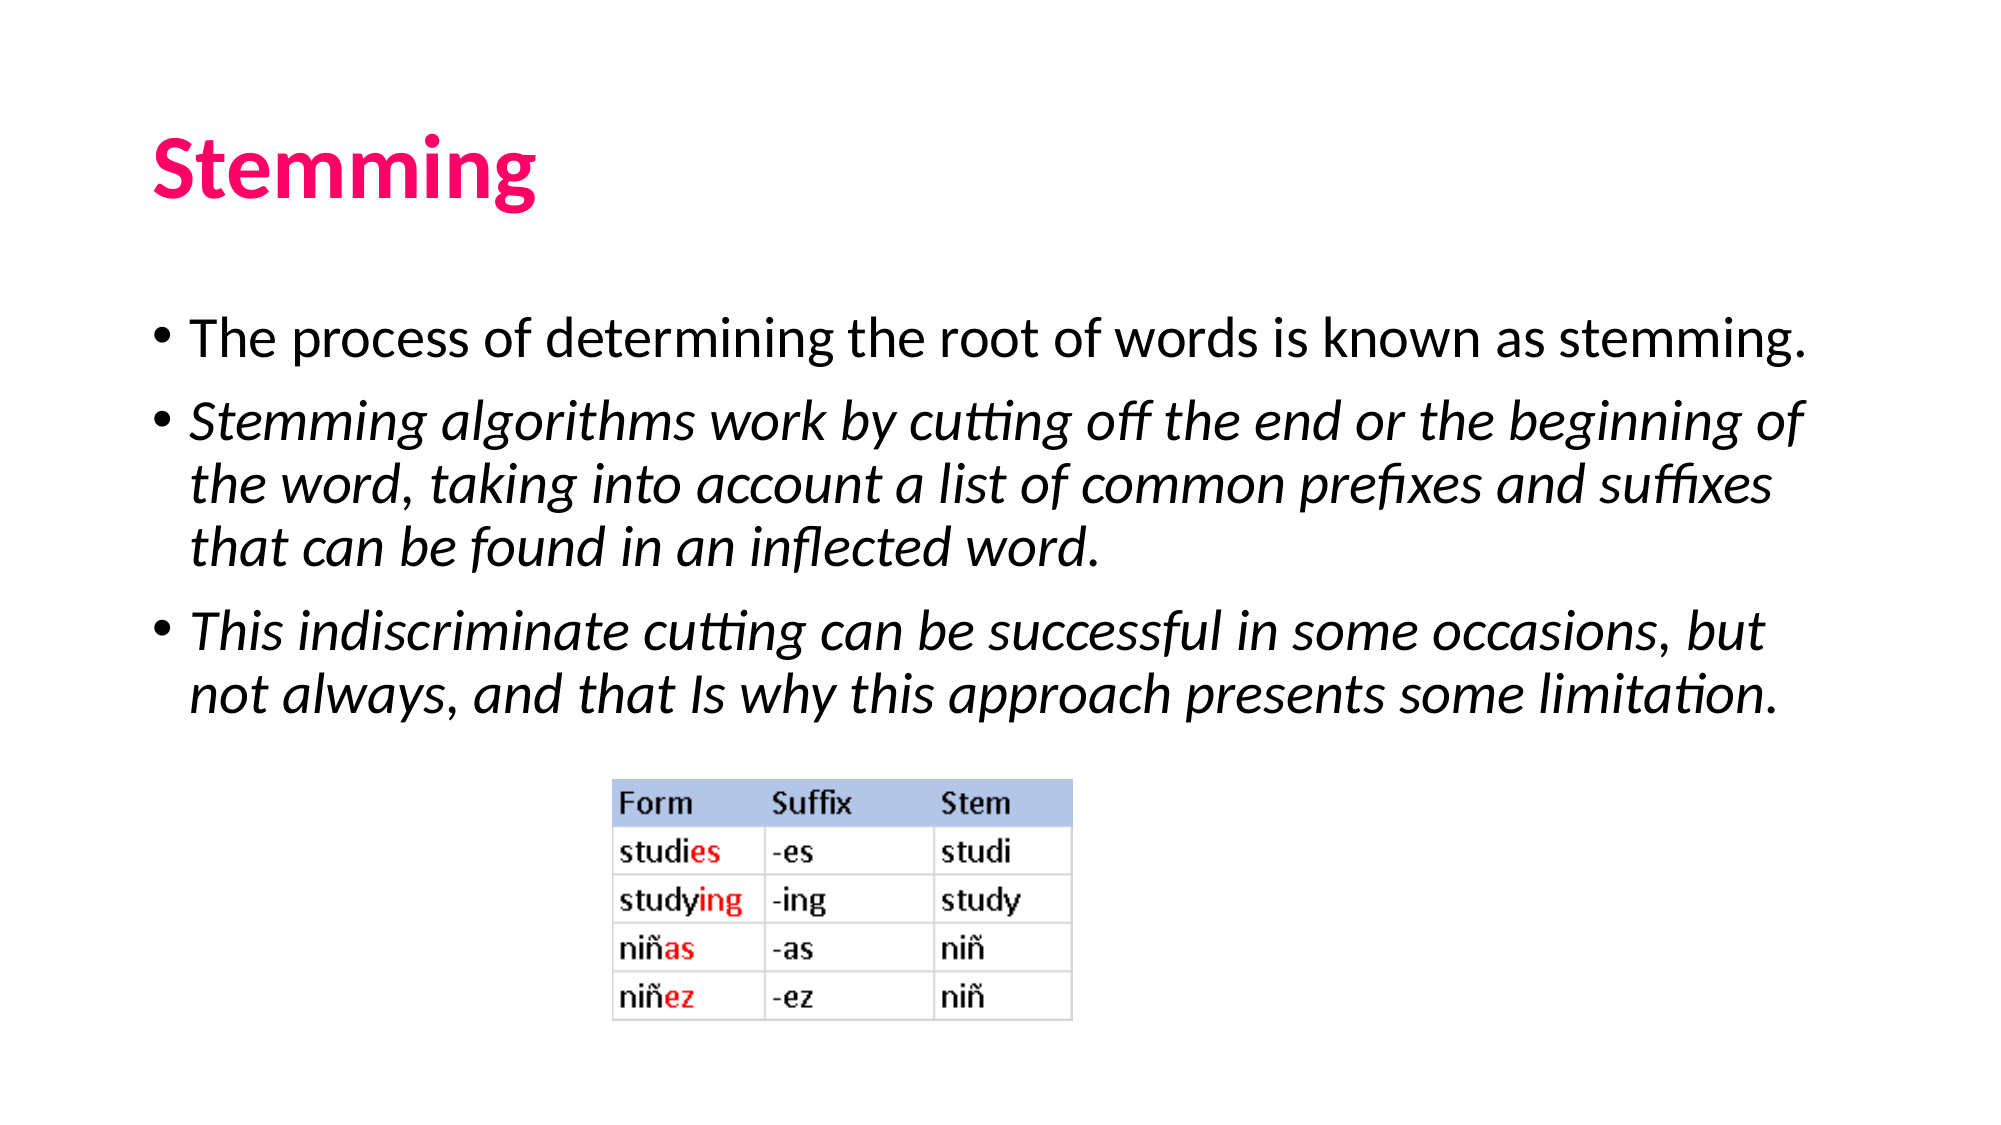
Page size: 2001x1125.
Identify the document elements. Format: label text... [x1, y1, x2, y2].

title Stemming [137, 59, 1863, 278]
picture [612, 779, 1073, 1021]
list The process of determining the root of words is known as stemming. Stemming algorithms work by cutting off the end or the beginning of the word, taking into account a list of common prefixes and suffixes that can be found in an inflected word. This indiscriminate cutting can be successful in some occasions, but not always, and that Is why this approach presents some limitation. [137, 299, 1863, 758]
